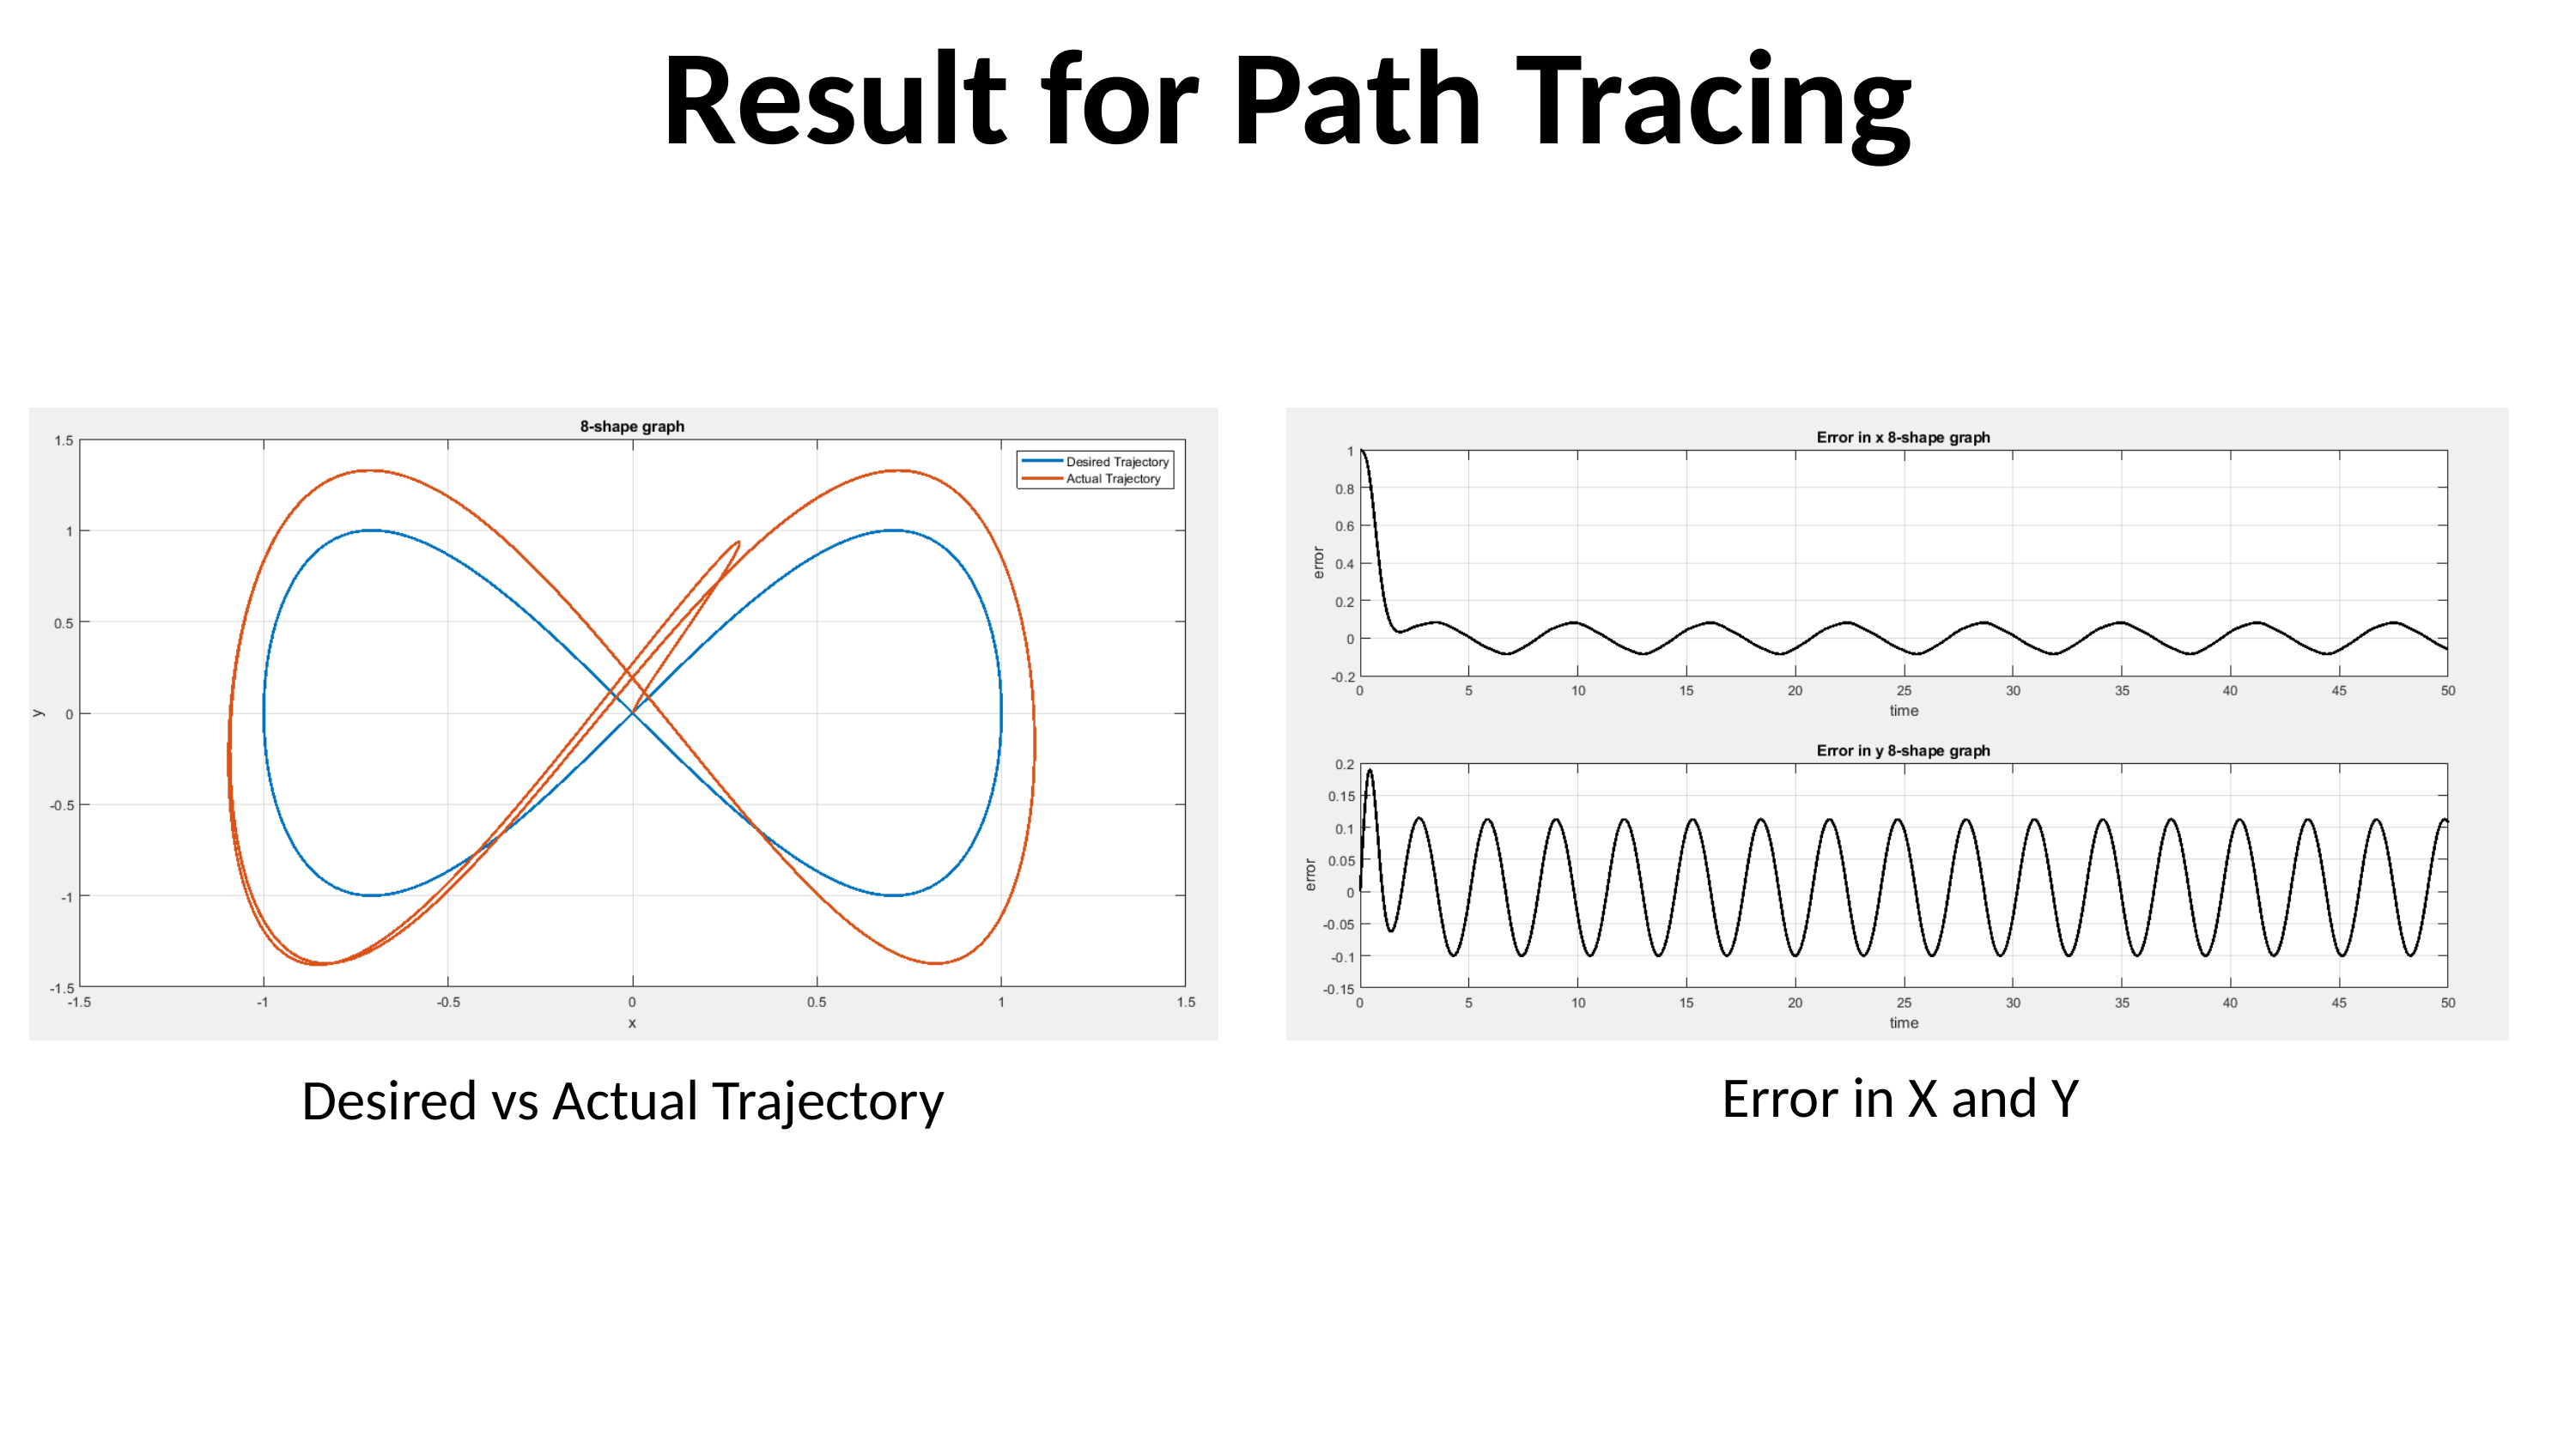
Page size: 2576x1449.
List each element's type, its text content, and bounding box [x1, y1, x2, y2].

picture [28, 408, 1218, 1041]
text_box Result for Path Tracing [0, 0, 2576, 292]
picture [1286, 408, 2509, 1041]
text_box Desired vs Actual Trajectory [29, 1049, 1218, 1113]
text_box Error in X and Y [1290, 1046, 2512, 1111]
